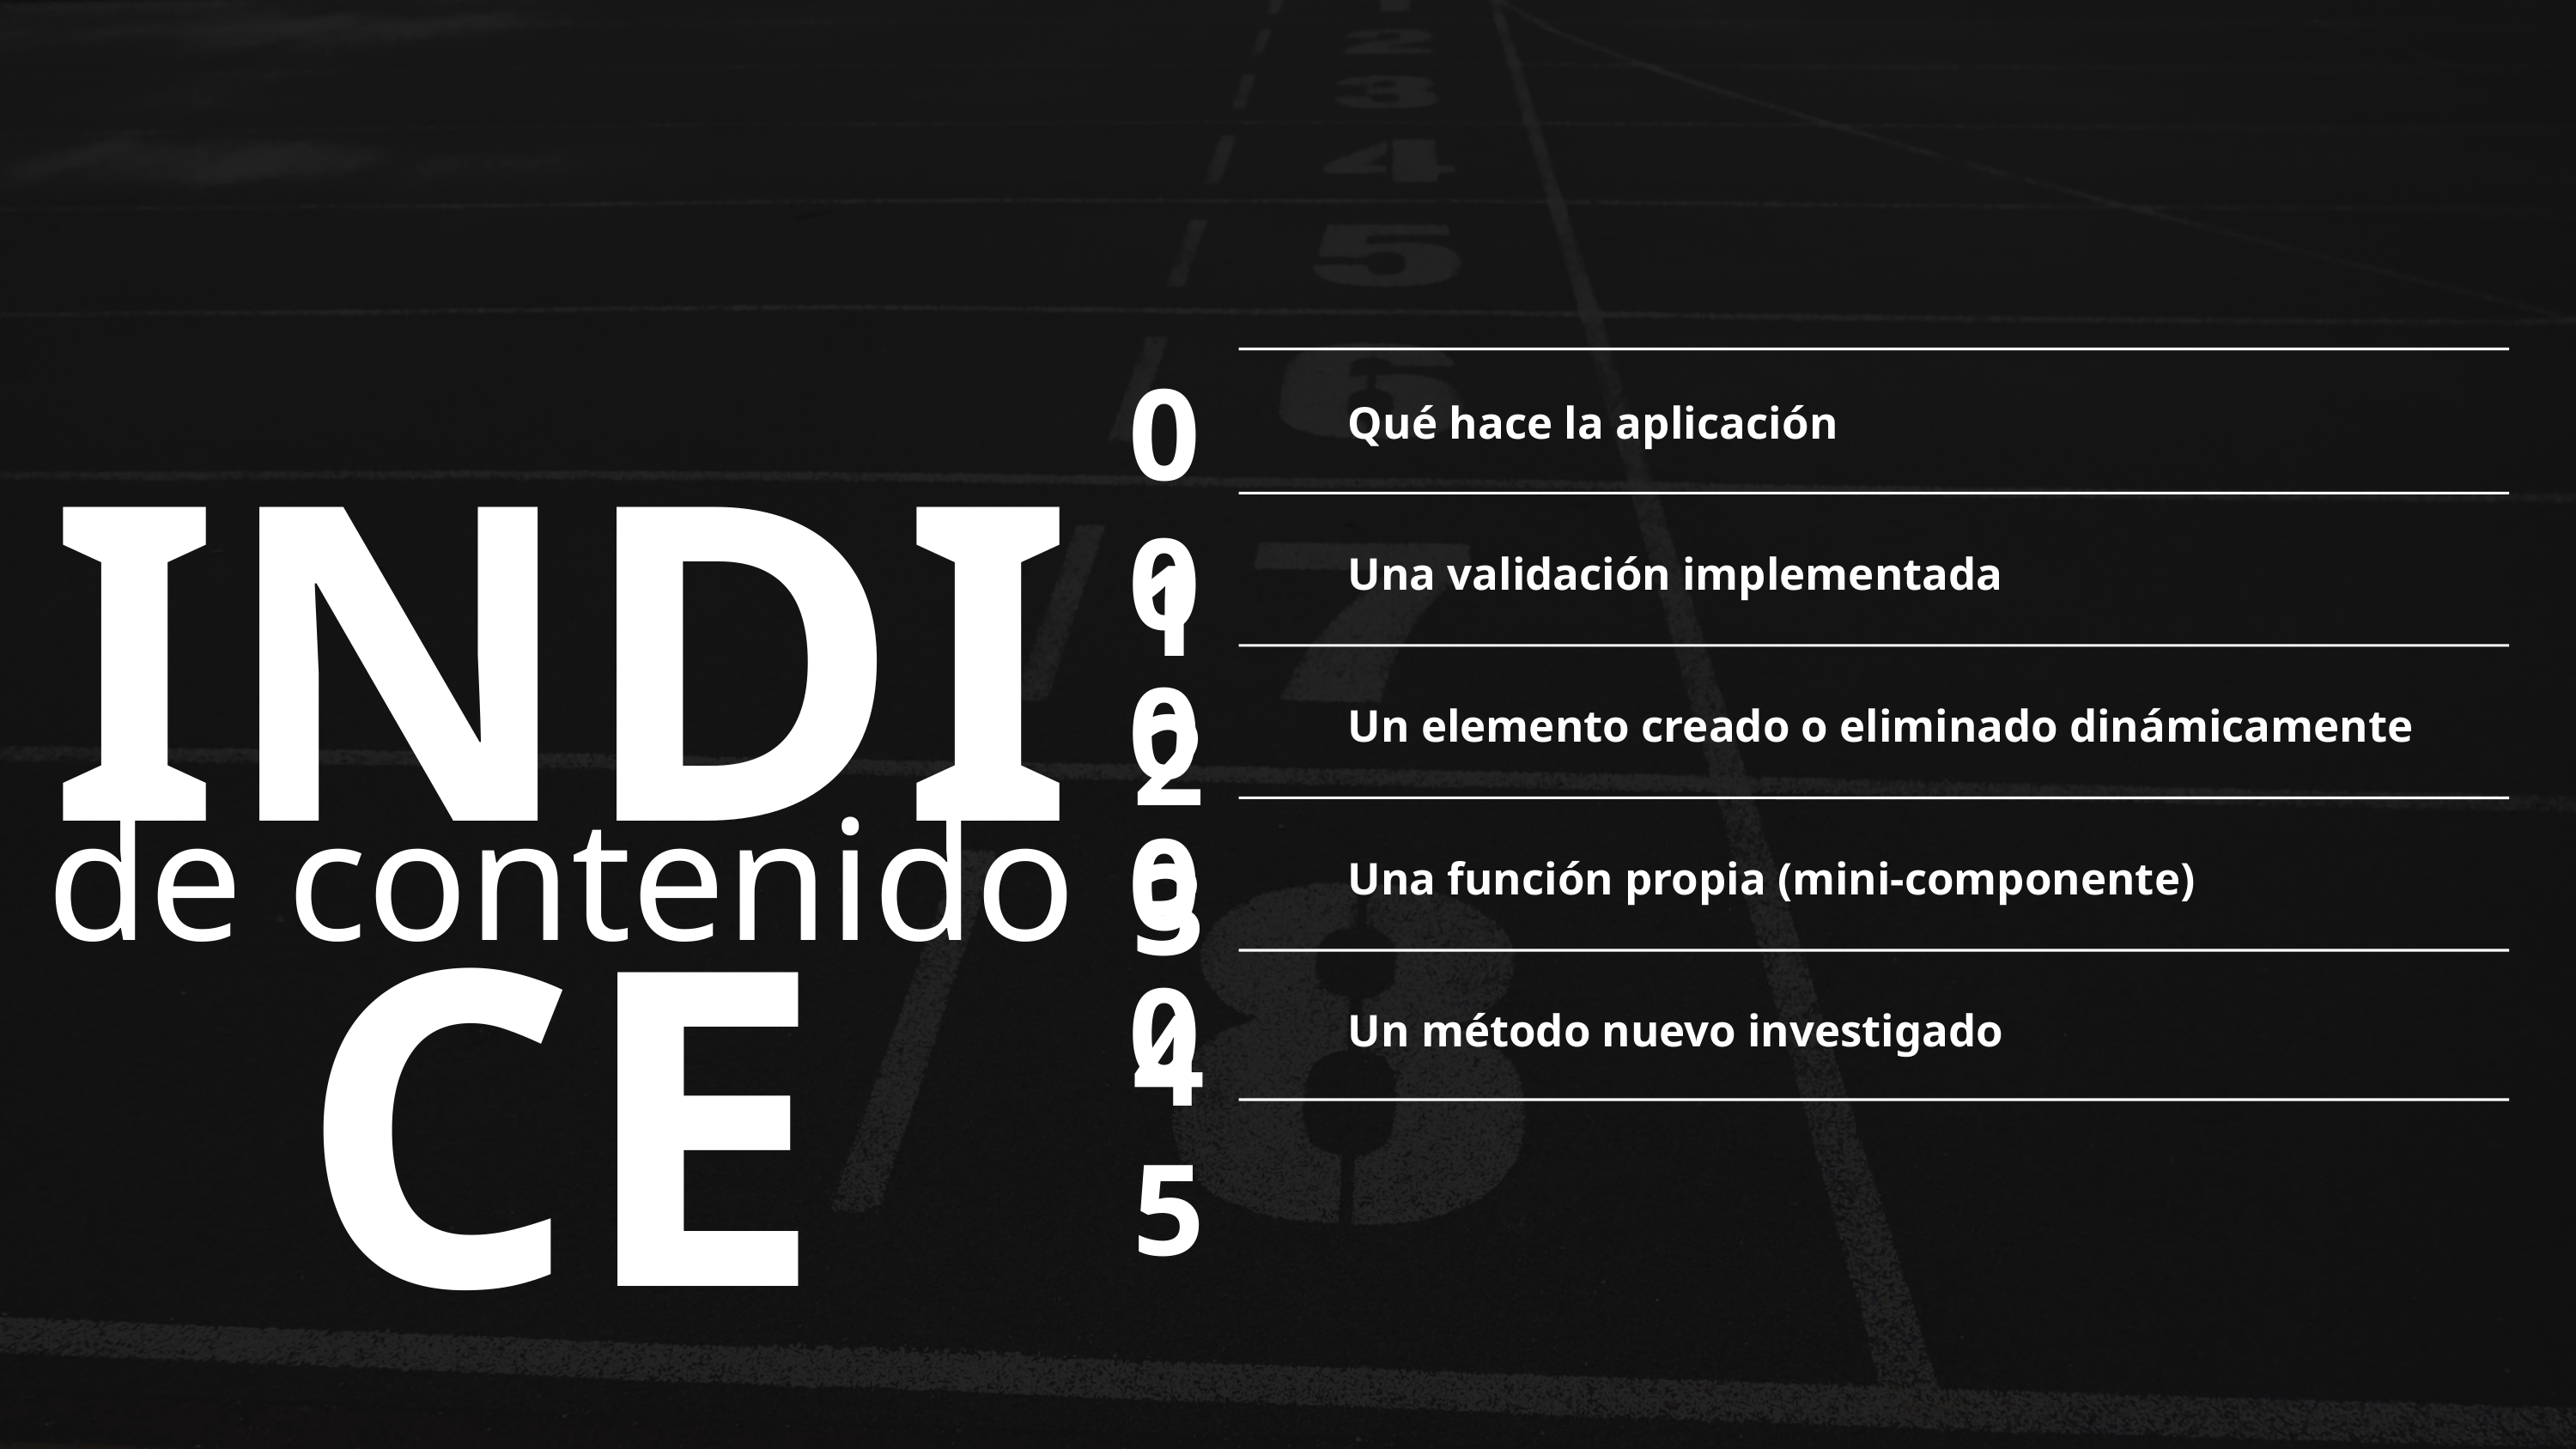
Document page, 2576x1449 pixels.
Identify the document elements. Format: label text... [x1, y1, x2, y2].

text_box de contenido [46, 796, 1078, 974]
text_box Un método nuevo investigado [1348, 994, 2482, 1056]
text_box 02 [1098, 478, 1239, 627]
text_box INDICE [46, 442, 1078, 796]
text_box Una función propia (mini-componente) [1348, 842, 2482, 904]
text_box 05 [1098, 928, 1239, 1282]
text_box 03 [1098, 627, 1239, 779]
text_box 04 [1098, 779, 1239, 928]
text_box Qué hace la aplicación [1348, 386, 2482, 448]
text_box 01 [1098, 329, 1239, 478]
text_box [0, 0, 2576, 1449]
text_box Una validación implementada [1348, 537, 2482, 599]
text_box INDICE [46, 974, 1078, 1375]
text_box Un elemento creado o eliminado dinámicamente [1348, 689, 2482, 751]
